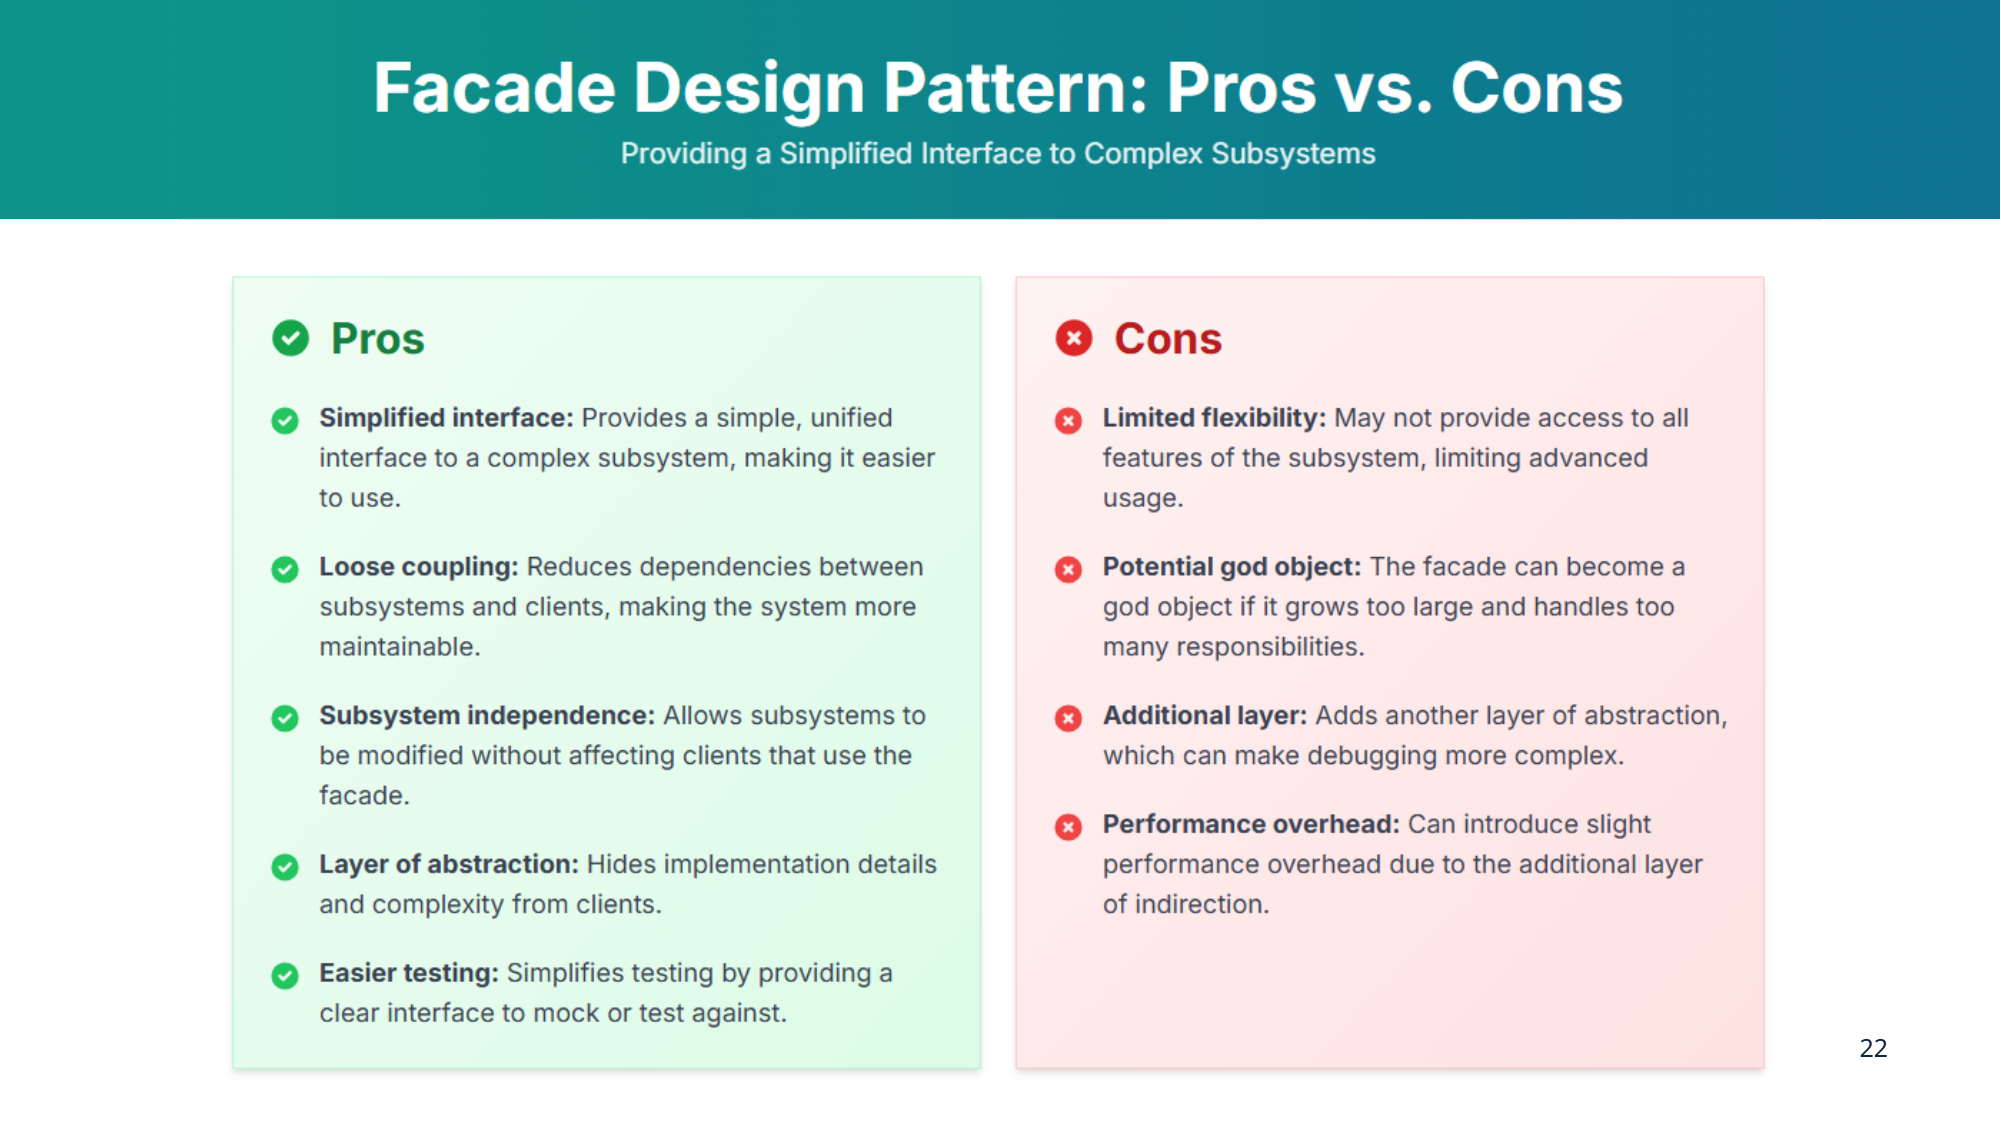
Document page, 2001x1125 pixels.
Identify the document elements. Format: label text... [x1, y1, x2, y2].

slide_number 22 [1836, 1020, 1912, 1080]
picture [0, 0, 2000, 1125]
